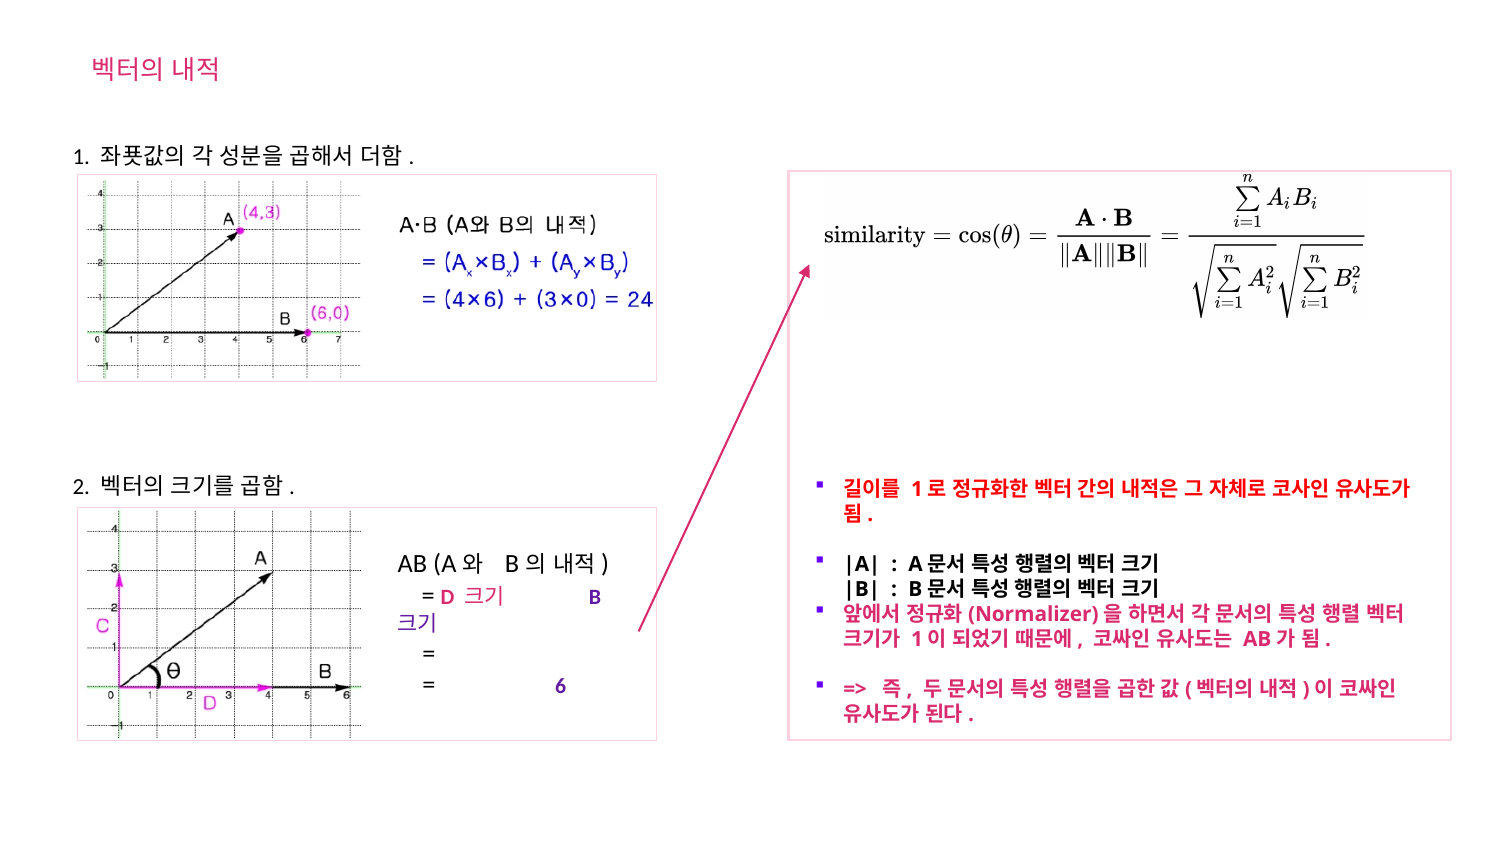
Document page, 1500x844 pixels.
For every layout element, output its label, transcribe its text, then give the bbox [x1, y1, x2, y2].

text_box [638, 264, 810, 632]
picture [76, 507, 657, 741]
picture [76, 174, 657, 382]
text_box 벡터의 내적 [77, 45, 639, 93]
text_box 1. 좌푯값의 각 성분을 곱해서 더함. 2. 벡터의 크기를 곱함. [57, 133, 663, 760]
text_box [787, 170, 1452, 741]
picture [822, 170, 1367, 322]
